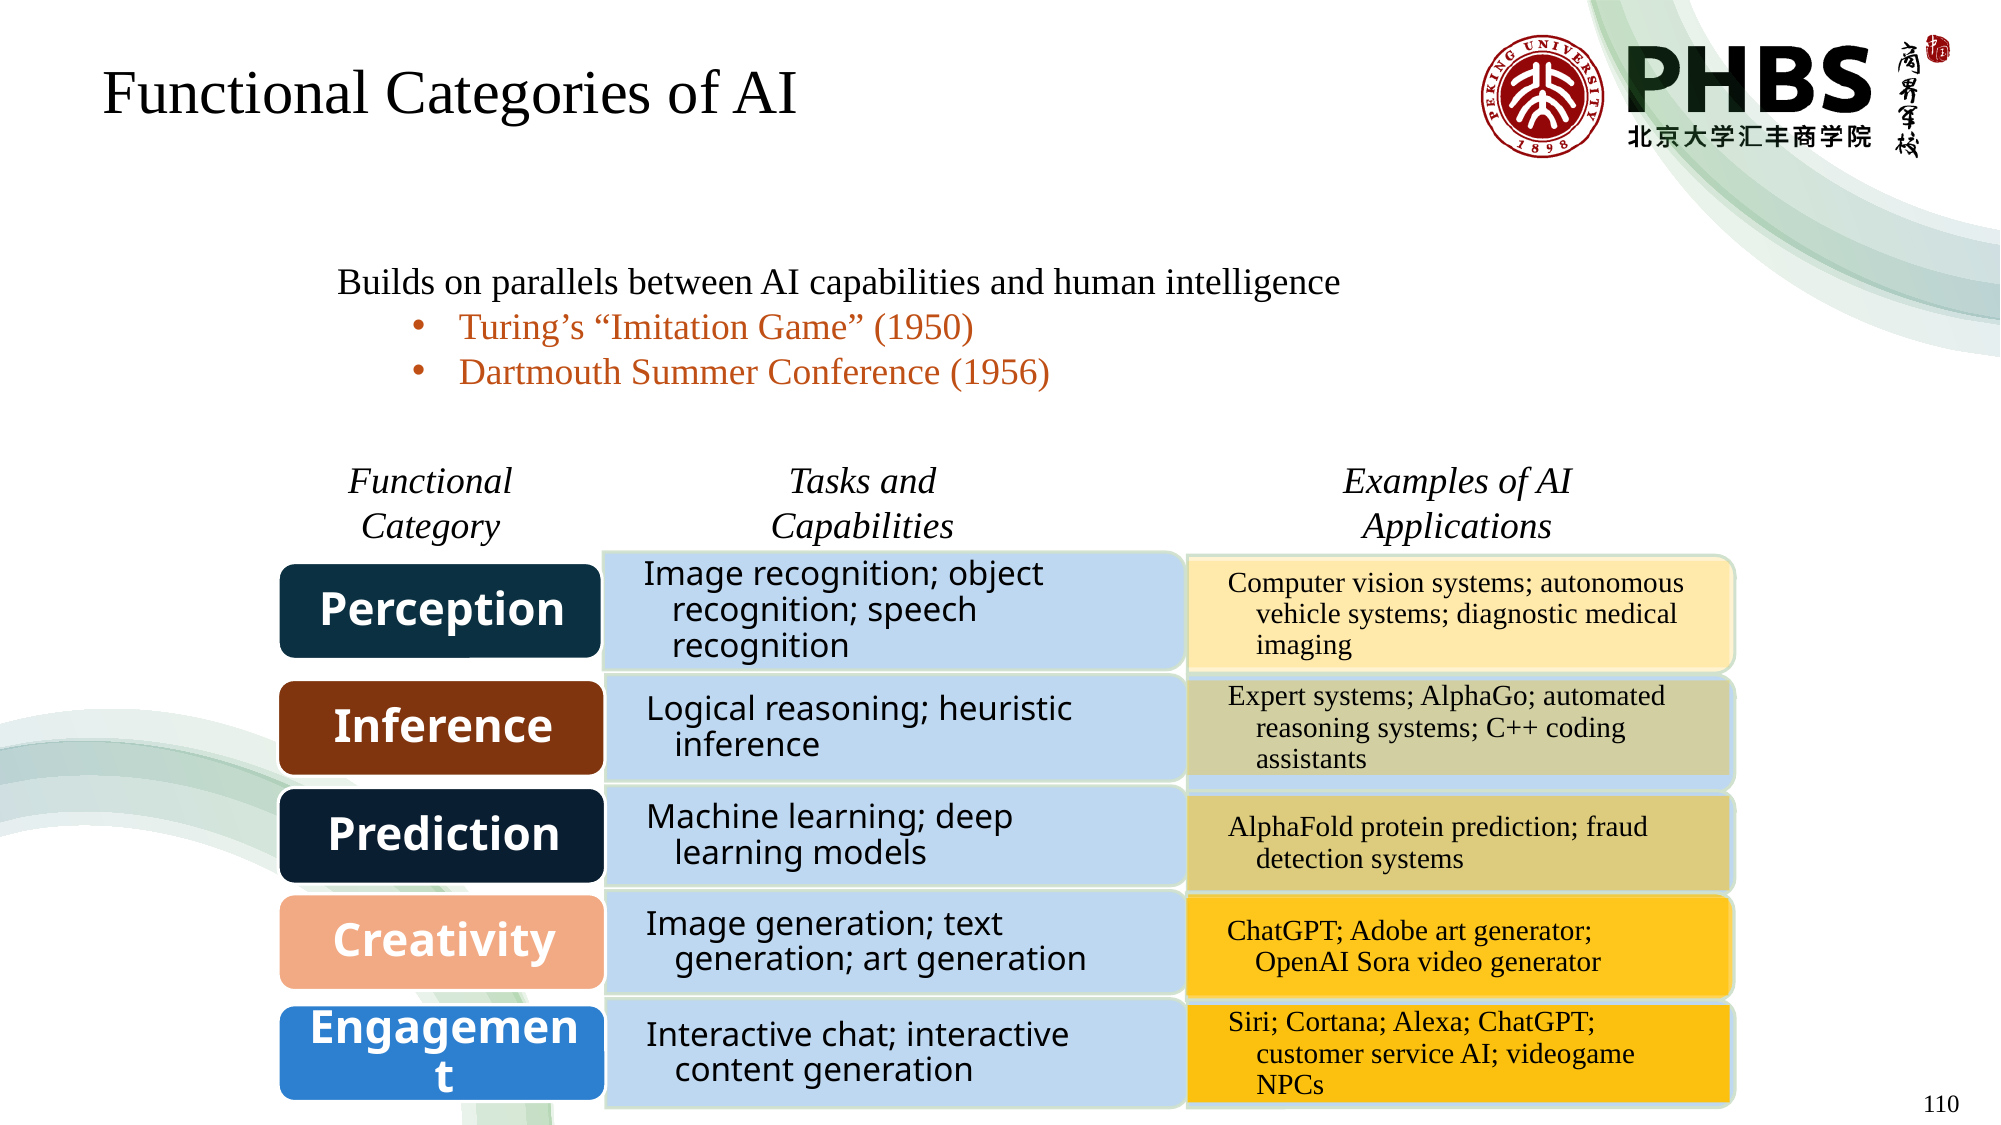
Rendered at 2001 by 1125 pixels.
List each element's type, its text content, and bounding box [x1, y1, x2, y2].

text_box Tasks and Capabilities [723, 449, 1002, 551]
text_box Examples of AI Applications [1271, 449, 1644, 554]
text_box Functional Category [291, 449, 570, 551]
slide_number 110 [1908, 1080, 2000, 1125]
picture [1458, 0, 1709, 185]
title Functional Categories of AI [87, 52, 1284, 225]
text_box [1185, 892, 1735, 1002]
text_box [1186, 554, 1736, 674]
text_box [1187, 999, 1736, 1109]
picture [1625, 0, 2000, 185]
text_box Builds on parallels between AI capabilities and human intelligence Turing’s “Imitation Game” (1950) Dartmouth Summer Conference (1956) [322, 249, 1651, 399]
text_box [277, 551, 1190, 1109]
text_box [1186, 674, 1736, 790]
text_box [1186, 790, 1736, 897]
